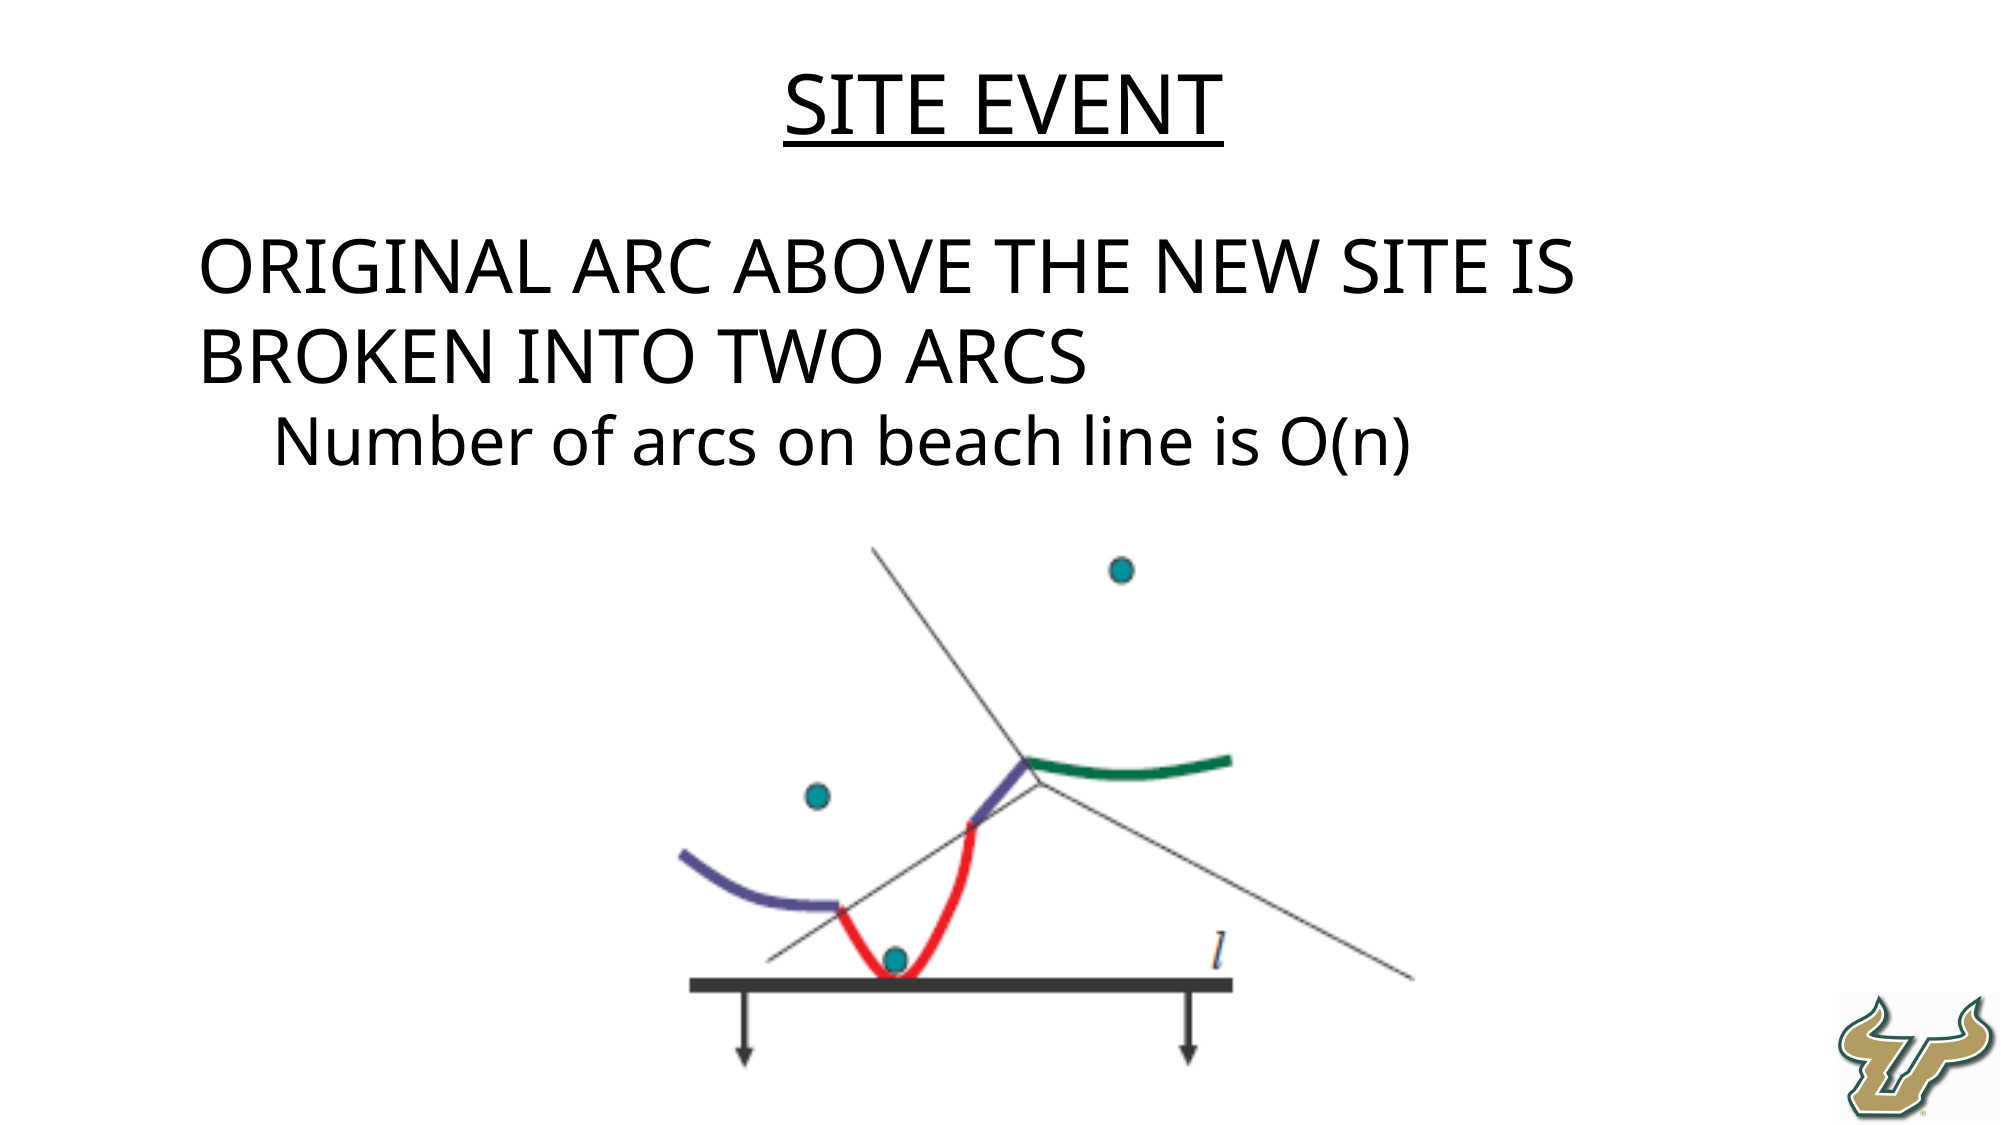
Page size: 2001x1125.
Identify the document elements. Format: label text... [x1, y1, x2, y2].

list Site Event [261, 43, 1739, 172]
picture [484, 519, 1516, 1099]
picture [1835, 992, 2000, 1124]
list Original arc above the new site is broken into two arcs Number of arcs on beach line is O(n) [107, 197, 1893, 500]
